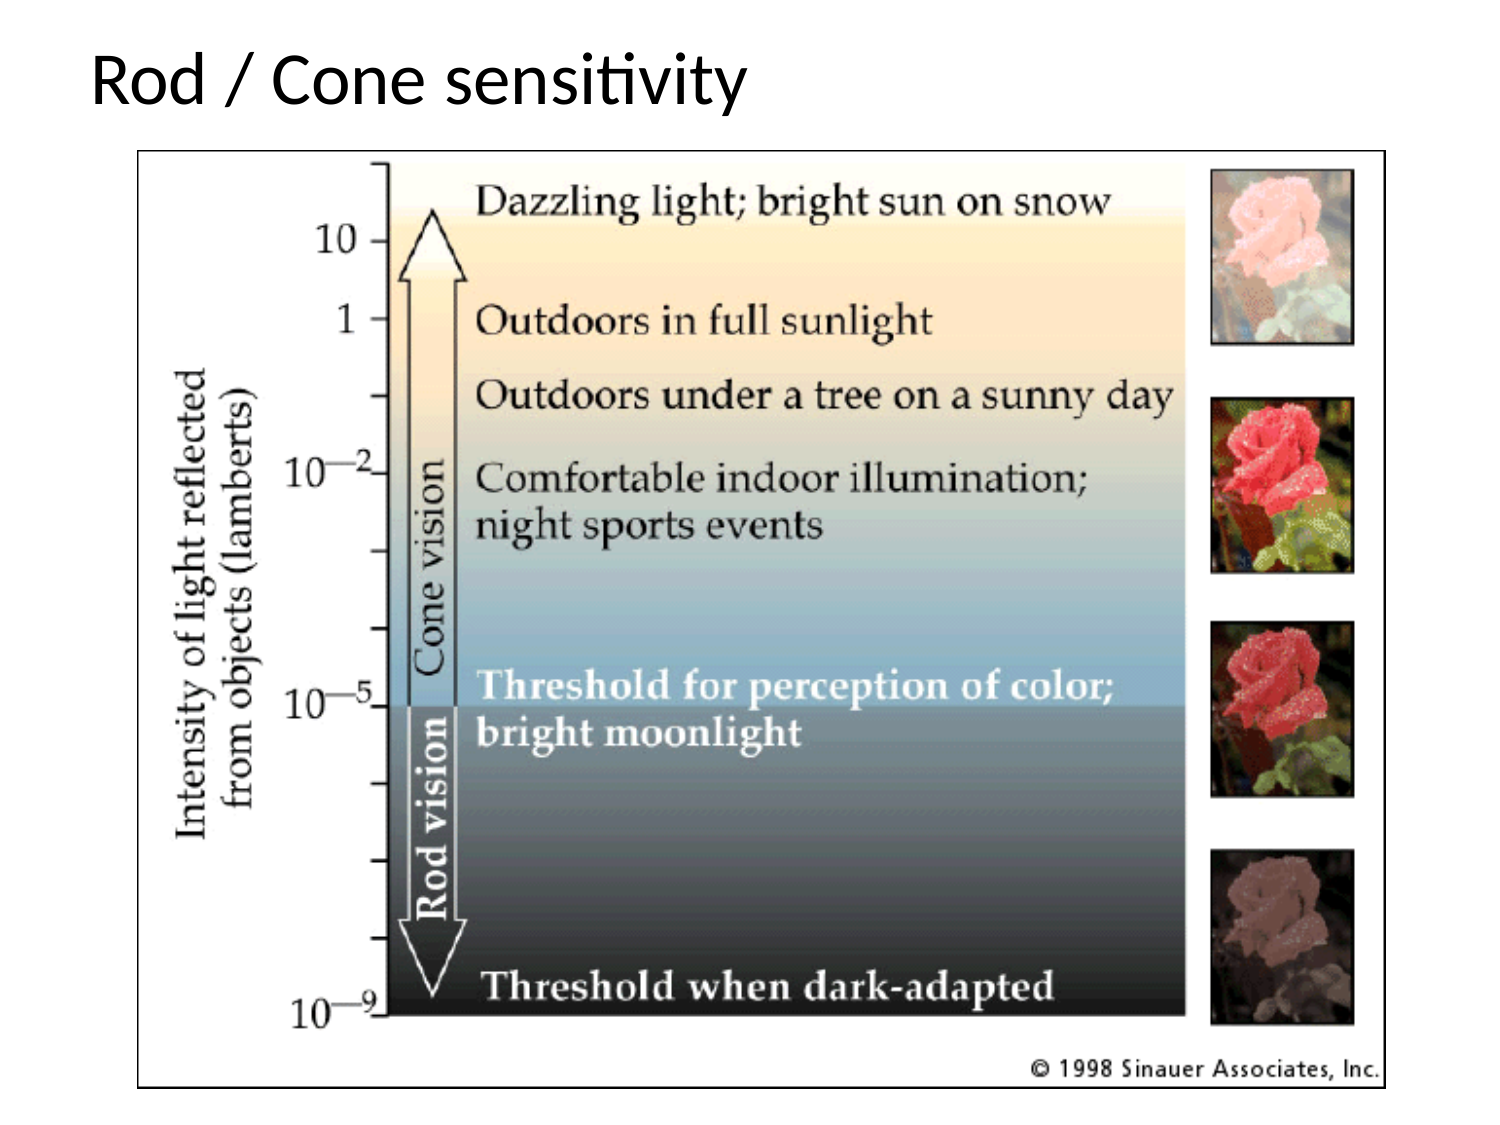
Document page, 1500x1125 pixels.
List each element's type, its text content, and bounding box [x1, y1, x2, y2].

title Rod / Cone sensitivity [74, 0, 1426, 151]
picture [137, 150, 1387, 1089]
